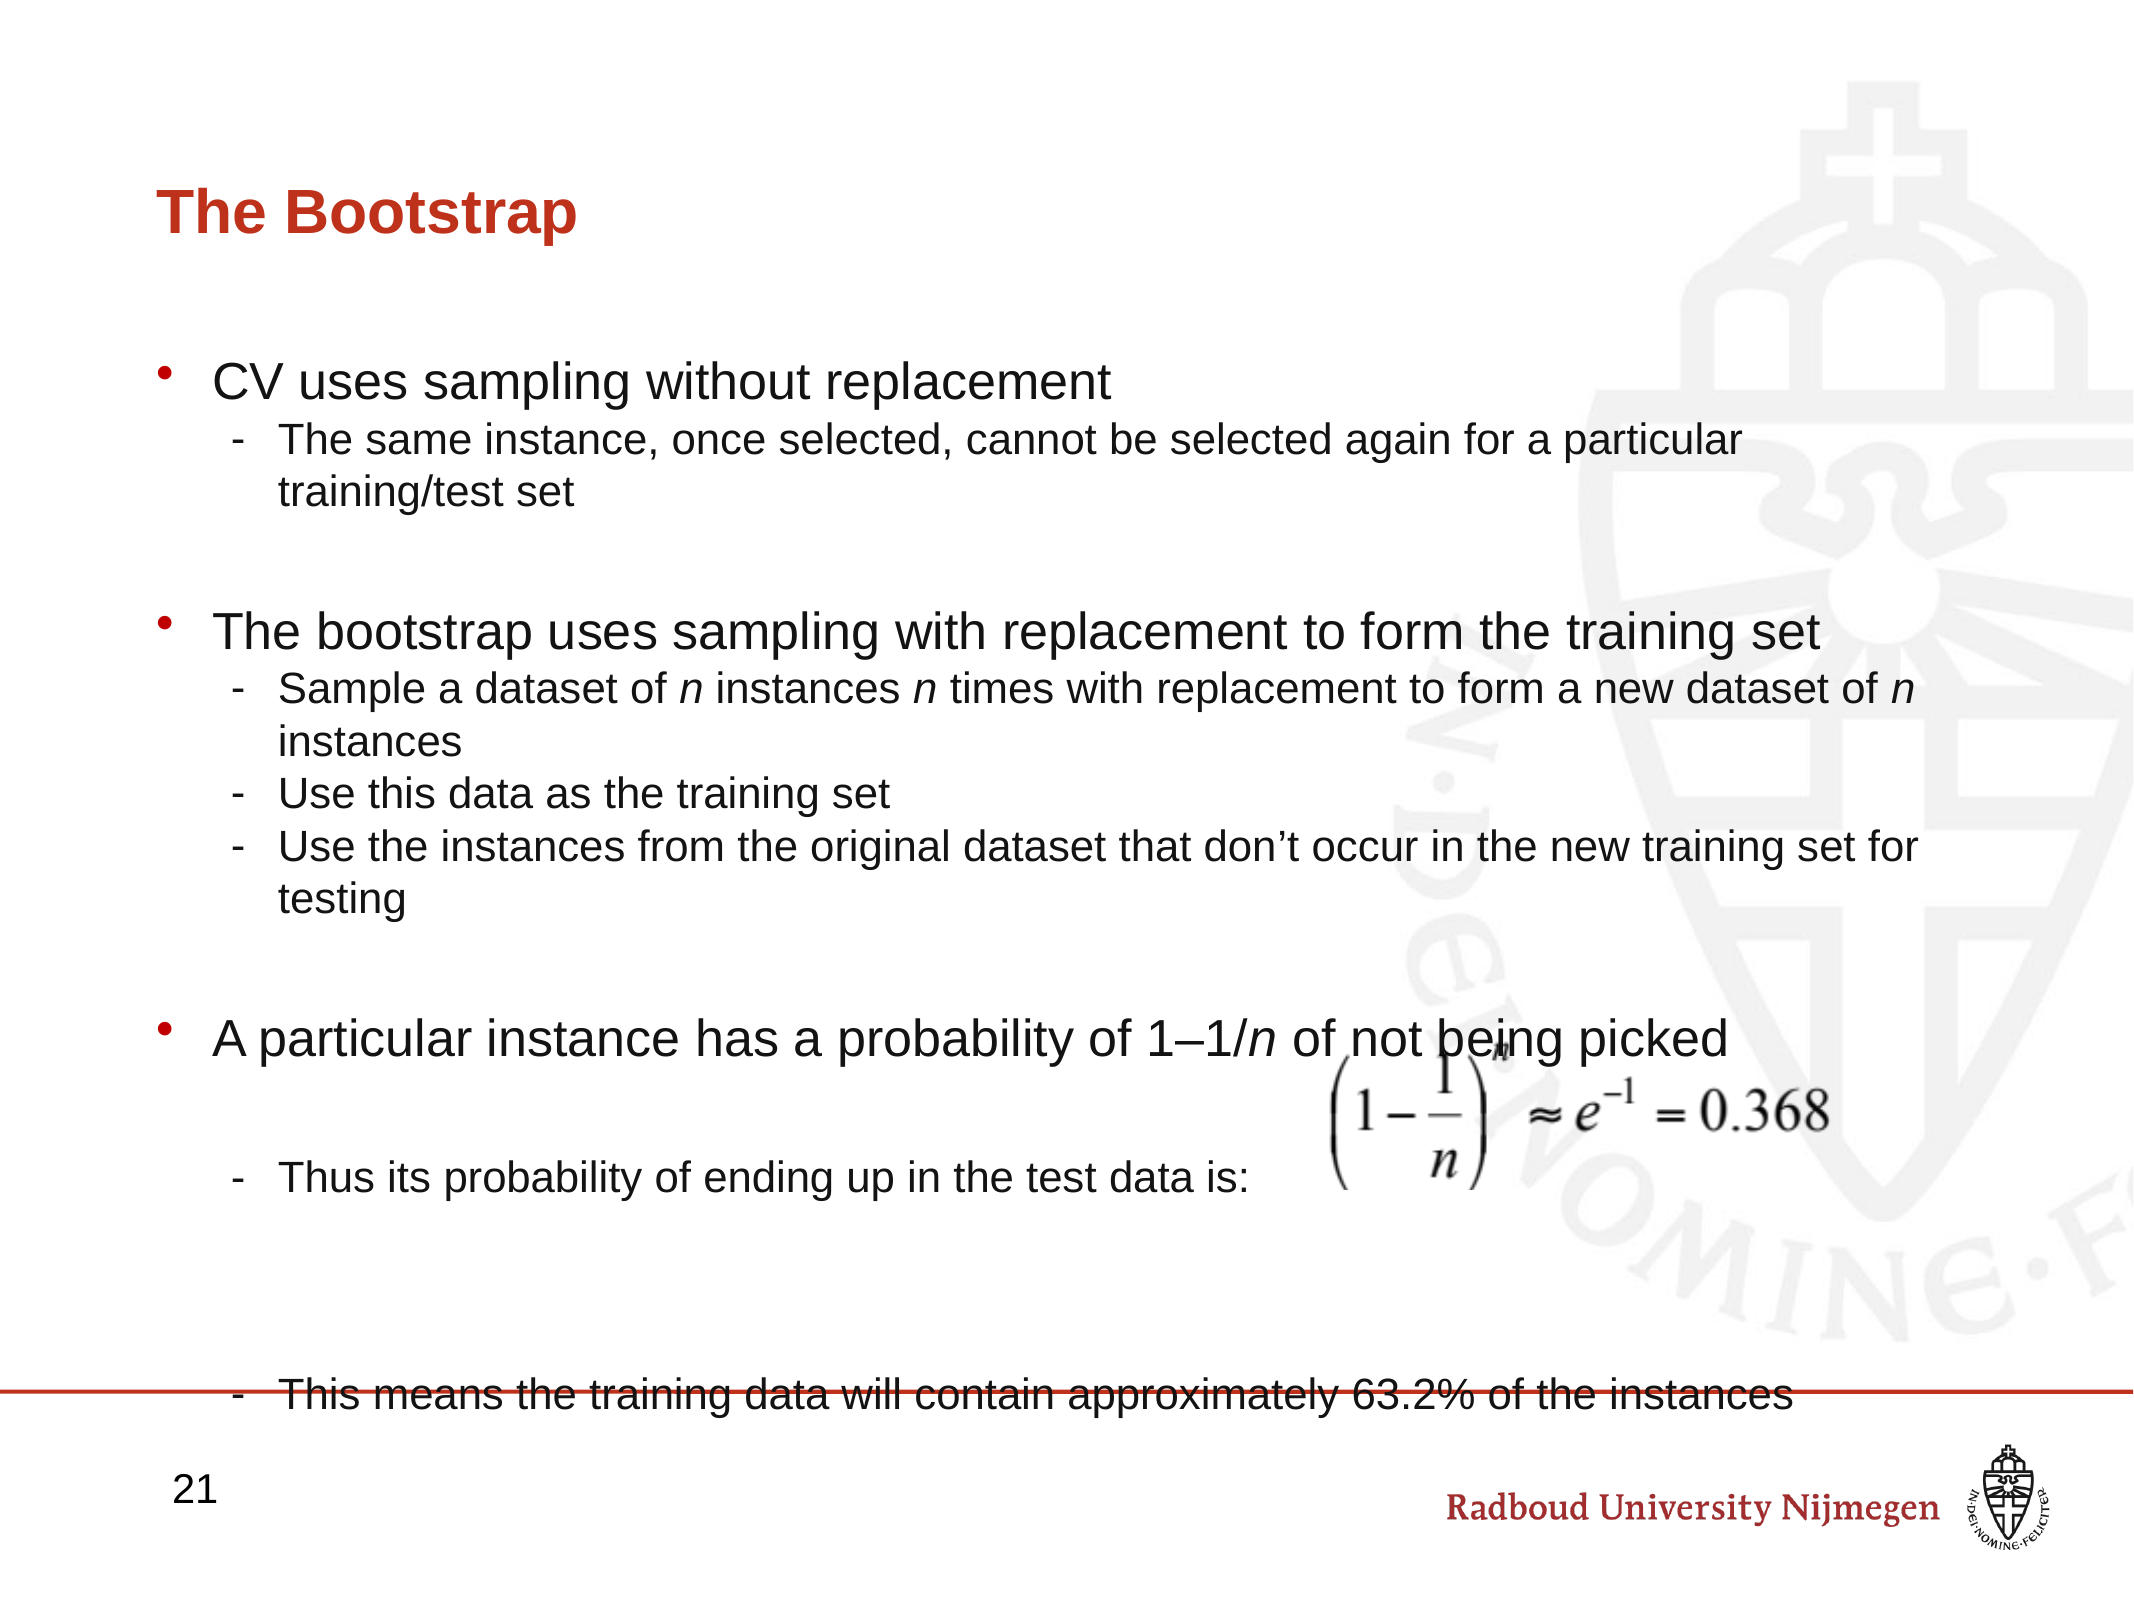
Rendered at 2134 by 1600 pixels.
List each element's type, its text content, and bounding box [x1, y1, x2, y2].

picture [0, 0, 2134, 1389]
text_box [1326, 1024, 1834, 1190]
slide_number 21 [157, 1444, 655, 1530]
picture [0, 1394, 2134, 1600]
list CV uses sampling without replacement The same instance, once selected, cannot be selected again for a particular training/test set The bootstrap uses sampling with replacement to form the training set Sample a dataset of n instances n times with replacement to form a new dataset of n instances Use this data as the training set Use the instances from the original dataset that don’t occur in the new training set for testing A particular instance has a probability of 1–1/n of not being picked Thus its probability of ending up in the test data is: This means the training data will contain approximately 63.2% of the instances [147, 339, 1961, 1325]
title The Bootstrap [147, 162, 1961, 336]
